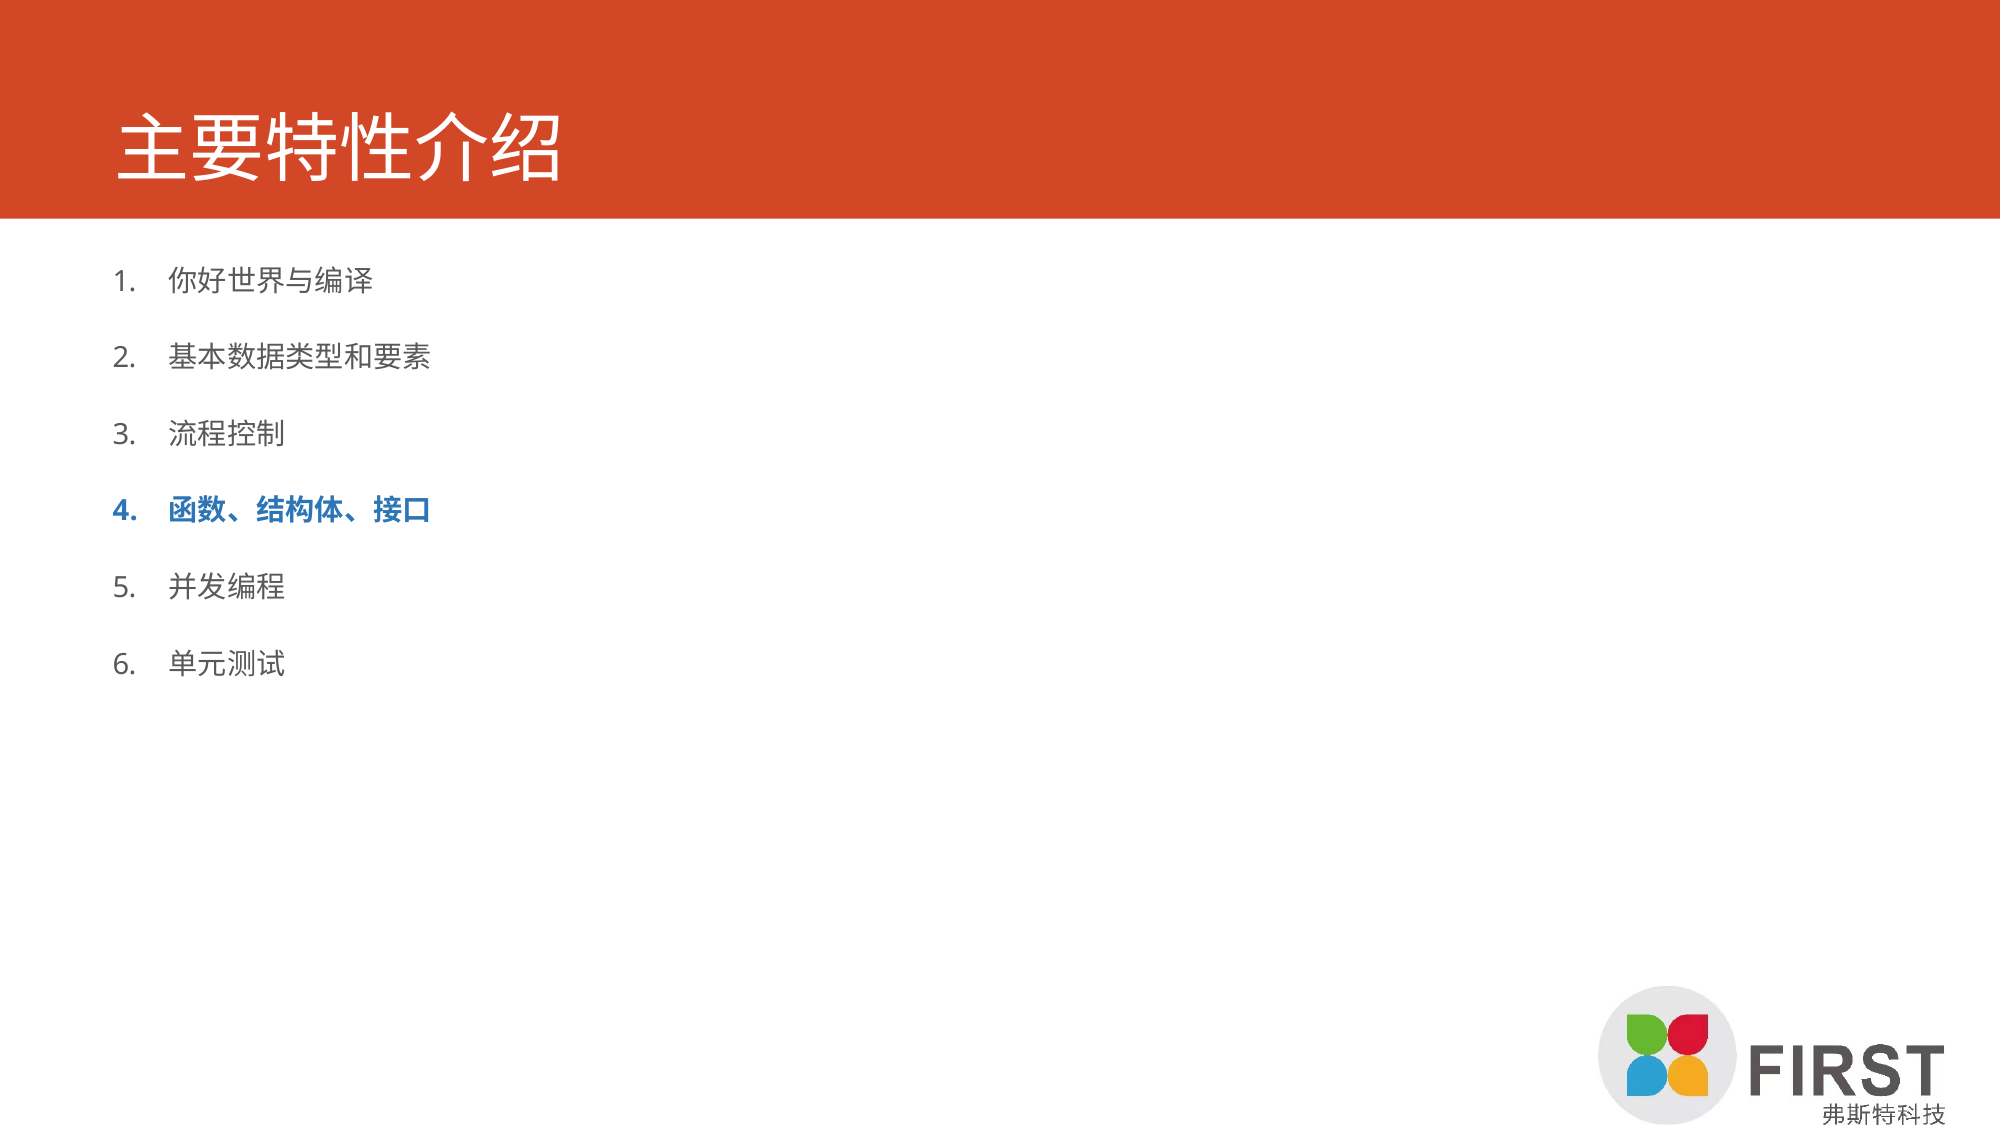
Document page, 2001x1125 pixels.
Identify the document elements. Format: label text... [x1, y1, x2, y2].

picture [1543, 985, 2000, 1125]
list 你好世界与编译 基本数据类型和要素 流程控制 函数、结构体、接口 并发编程 单元测试 [0, 251, 712, 966]
title 主要特性介绍 [99, 0, 1863, 199]
